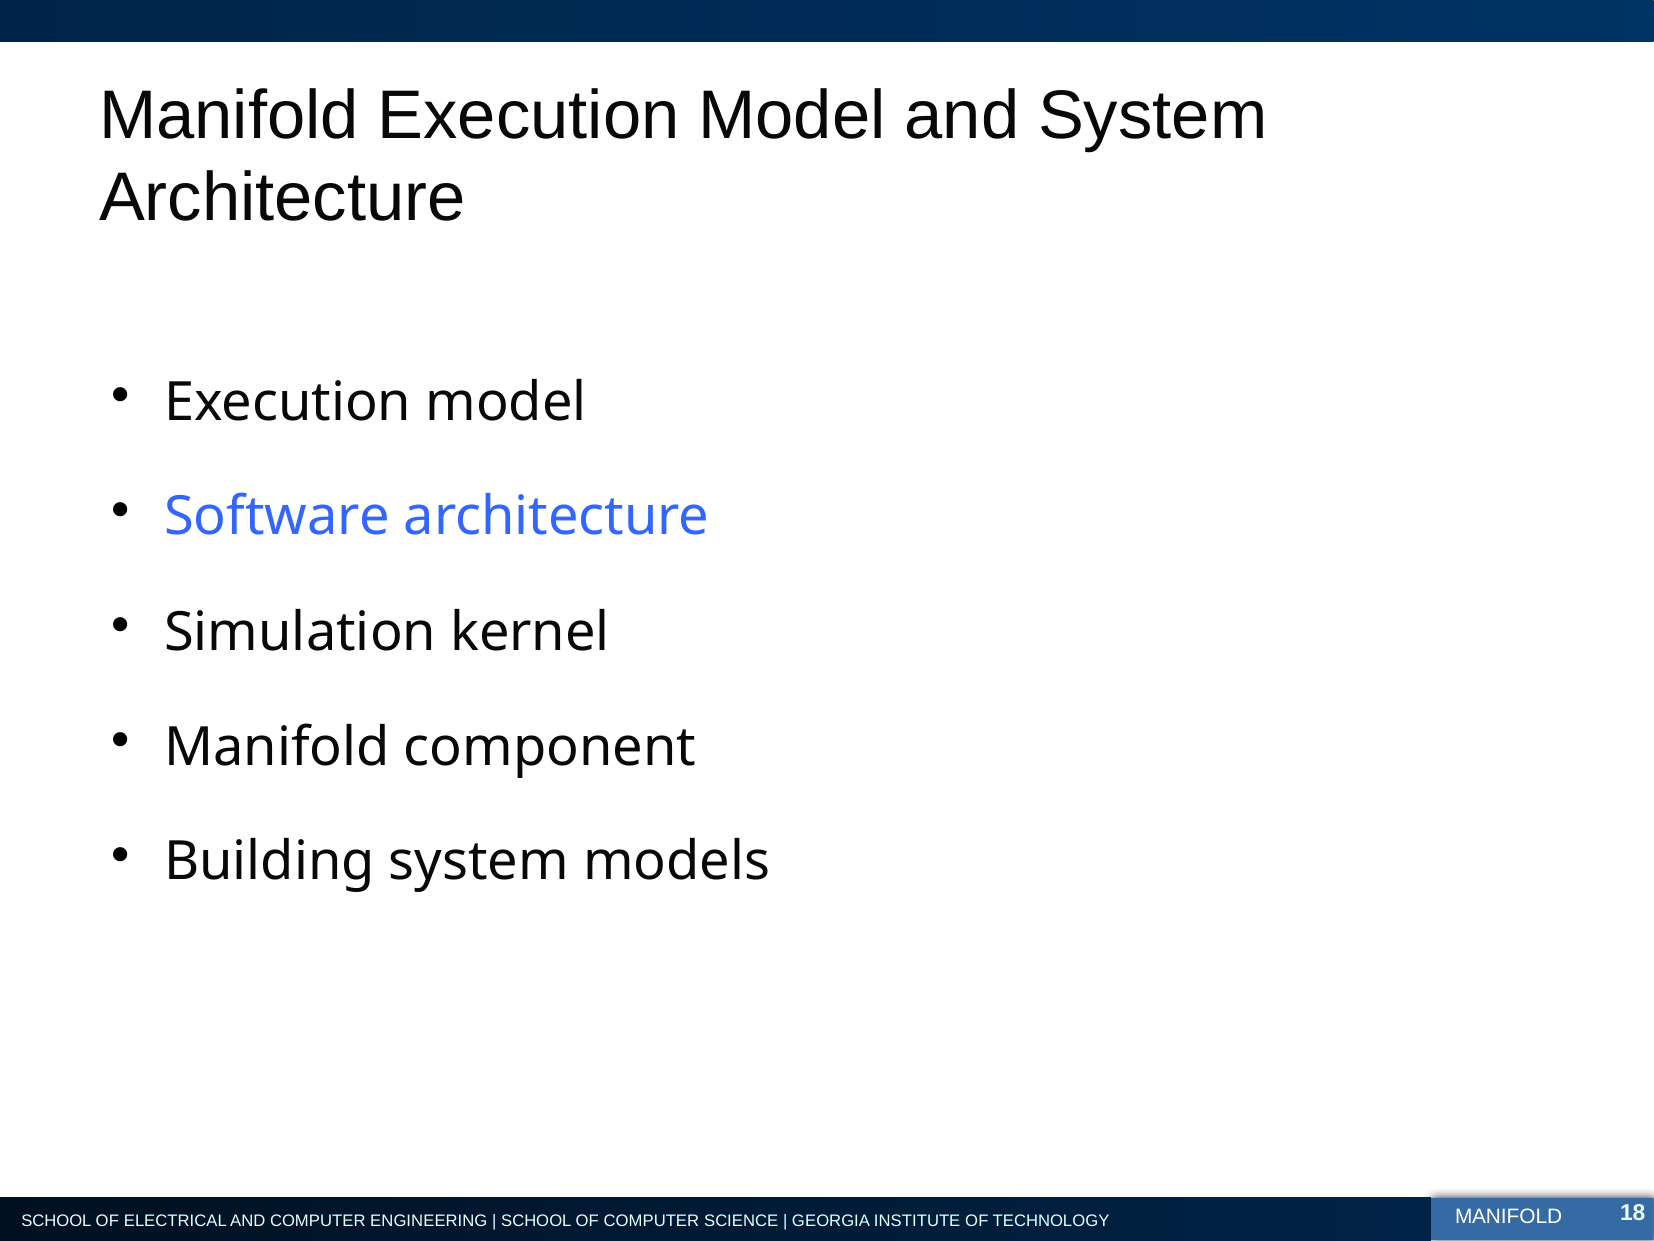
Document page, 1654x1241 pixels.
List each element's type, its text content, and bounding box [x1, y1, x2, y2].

list Execution model Software architecture Simulation kernel Manifold component Building system models [76, 357, 1566, 1054]
title Manifold Execution Model and System Architecture [82, 50, 1571, 256]
slide_number 18 [1580, 1191, 1646, 1231]
